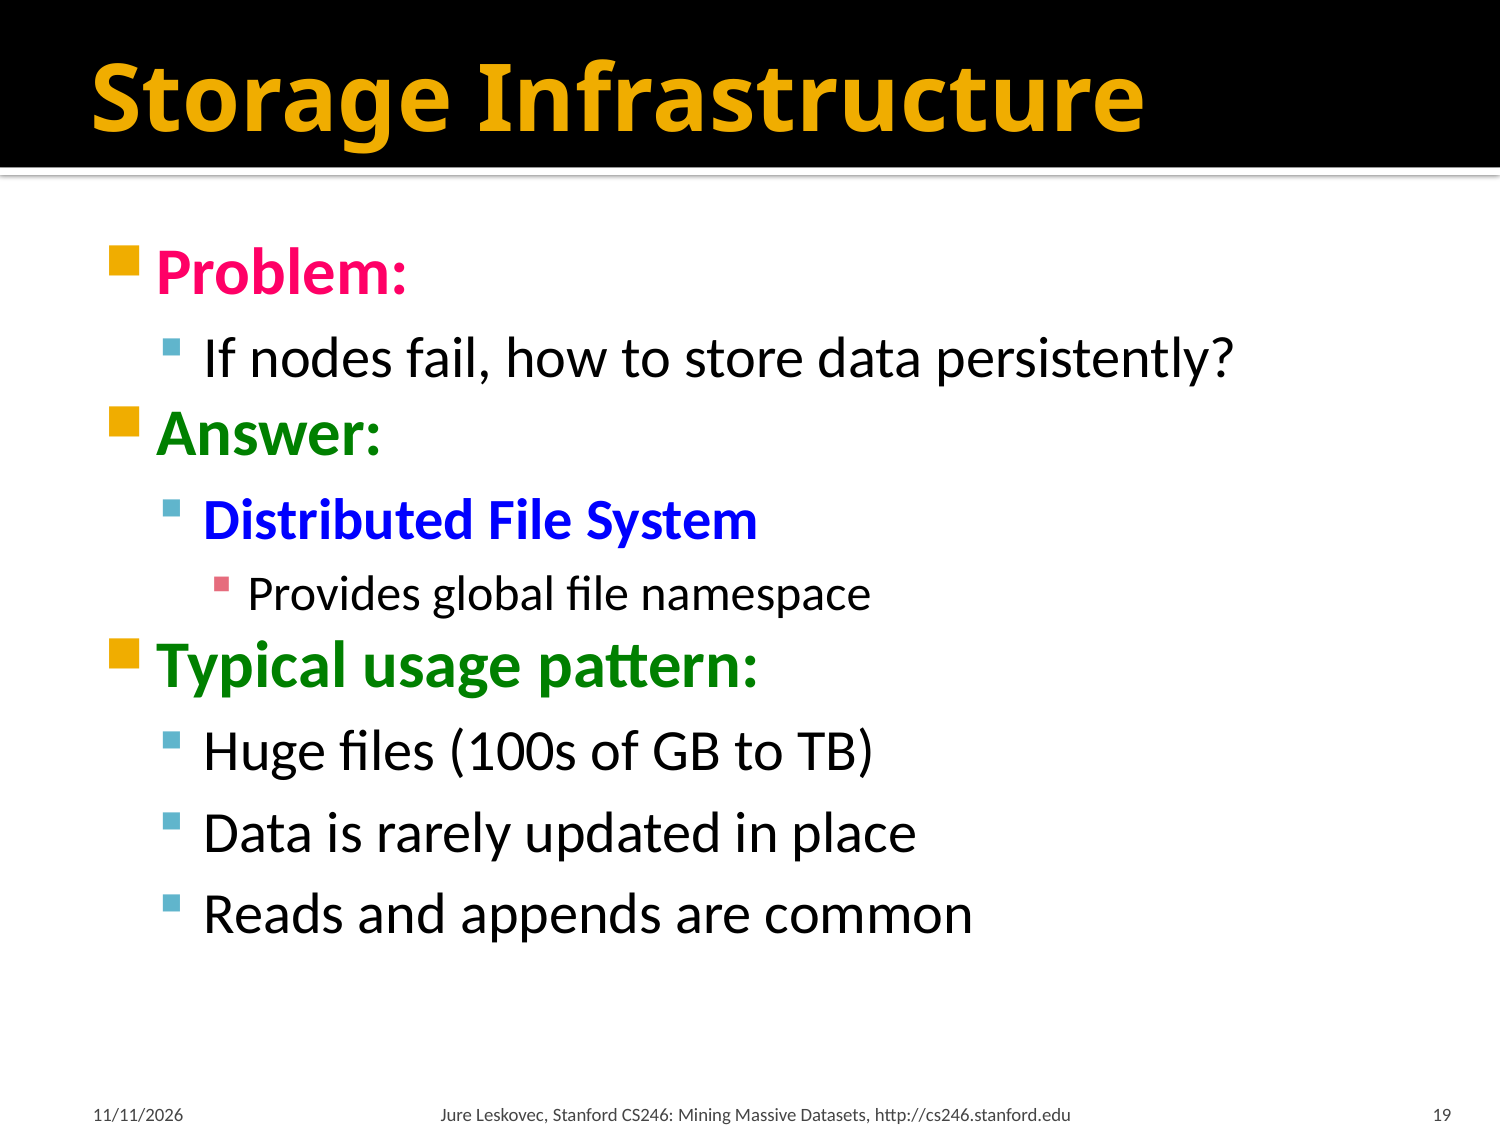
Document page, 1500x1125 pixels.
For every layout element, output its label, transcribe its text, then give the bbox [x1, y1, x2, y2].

footer Jure Leskovec, Stanford CS246: Mining Massive Datasets, http://cs246.stanford.edu [433, 1080, 1337, 1125]
title Storage Infrastructure [75, 12, 1425, 175]
slide_number 19 [1345, 1080, 1467, 1125]
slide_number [75, 1080, 425, 1125]
list Problem: If nodes fail, how to store data persistently? Answer: Distributed File System Provides global file namespace Typical usage pattern: Huge files (100s of GB to TB) Data is rarely updated in place Reads and appends are common [75, 212, 1425, 1075]
